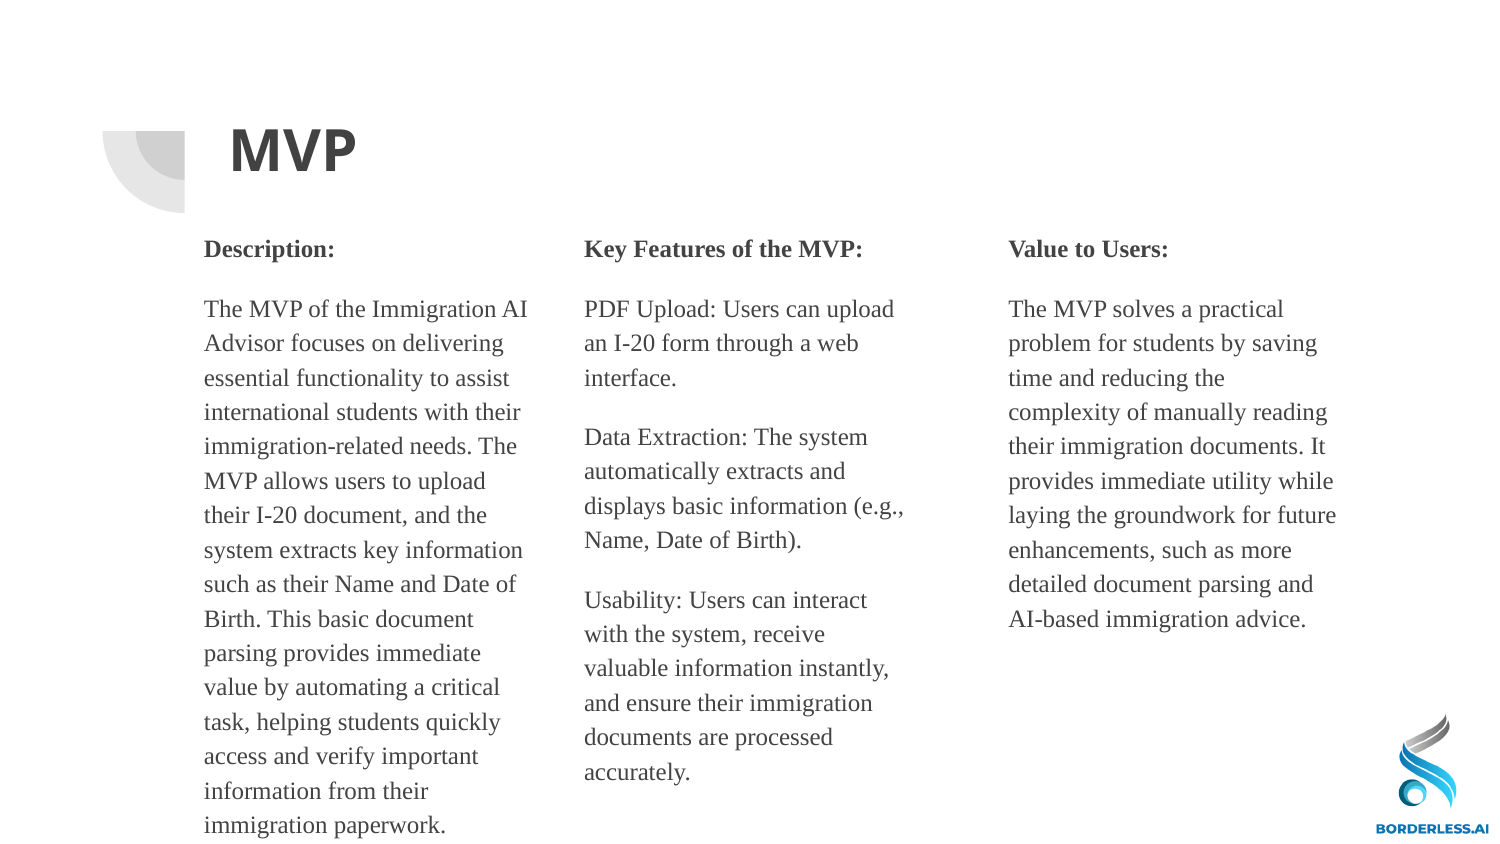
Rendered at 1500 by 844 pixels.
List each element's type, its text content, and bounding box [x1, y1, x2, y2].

list Key Features of the MVP: PDF Upload: Users can upload an I-20 form through a web interface. Data Extraction: The system automatically extracts and displays basic information (e.g., Name, Date of Birth). Usability: Users can interact with the system, receive valuable information instantly, and ensure their immigration documents are processed accurately. [569, 213, 931, 827]
title MVP [213, 98, 1368, 263]
list Description: The MVP of the Immigration AI Advisor focuses on delivering essential functionality to assist international students with their immigration-related needs. The MVP allows users to upload their I-20 document, and the system extracts key information such as their Name and Date of Birth. This basic document parsing provides immediate value by automating a critical task, helping students quickly access and verify important information from their immigration paperwork. [188, 213, 551, 827]
list Value to Users: The MVP solves a practical problem for students by saving time and reducing the complexity of manually reading their immigration documents. It provides immediate utility while laying the groundwork for future enhancements, such as more detailed document parsing and AI-based immigration advice. [993, 213, 1355, 827]
picture [1354, 701, 1500, 844]
